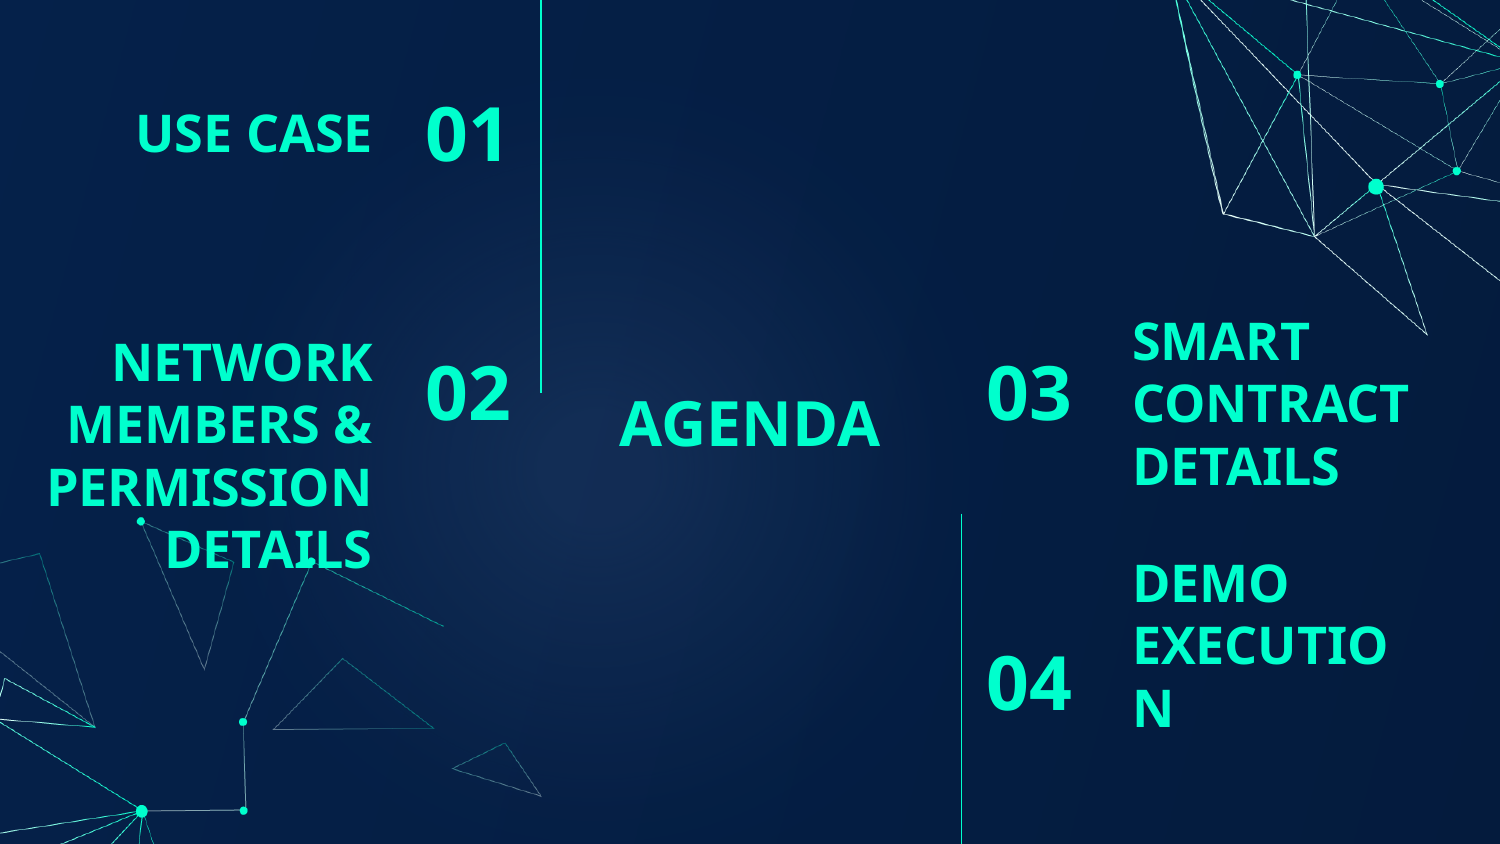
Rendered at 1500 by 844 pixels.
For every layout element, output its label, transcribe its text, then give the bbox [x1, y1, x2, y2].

picture [0, 0, 1500, 844]
title 02 [344, 343, 527, 439]
title NETWORK MEMBERS & PERMISSION DETAILS [15, 499, 388, 595]
title DEMO EXECUTION [1117, 657, 1442, 753]
title USE CASE [64, 83, 344, 179]
title 01 [344, 83, 527, 179]
title 03 [971, 343, 1148, 439]
title AGENDA [555, 344, 945, 500]
title 04 [971, 632, 1148, 728]
title SMART CONTRACT DETAILS [1117, 415, 1442, 511]
